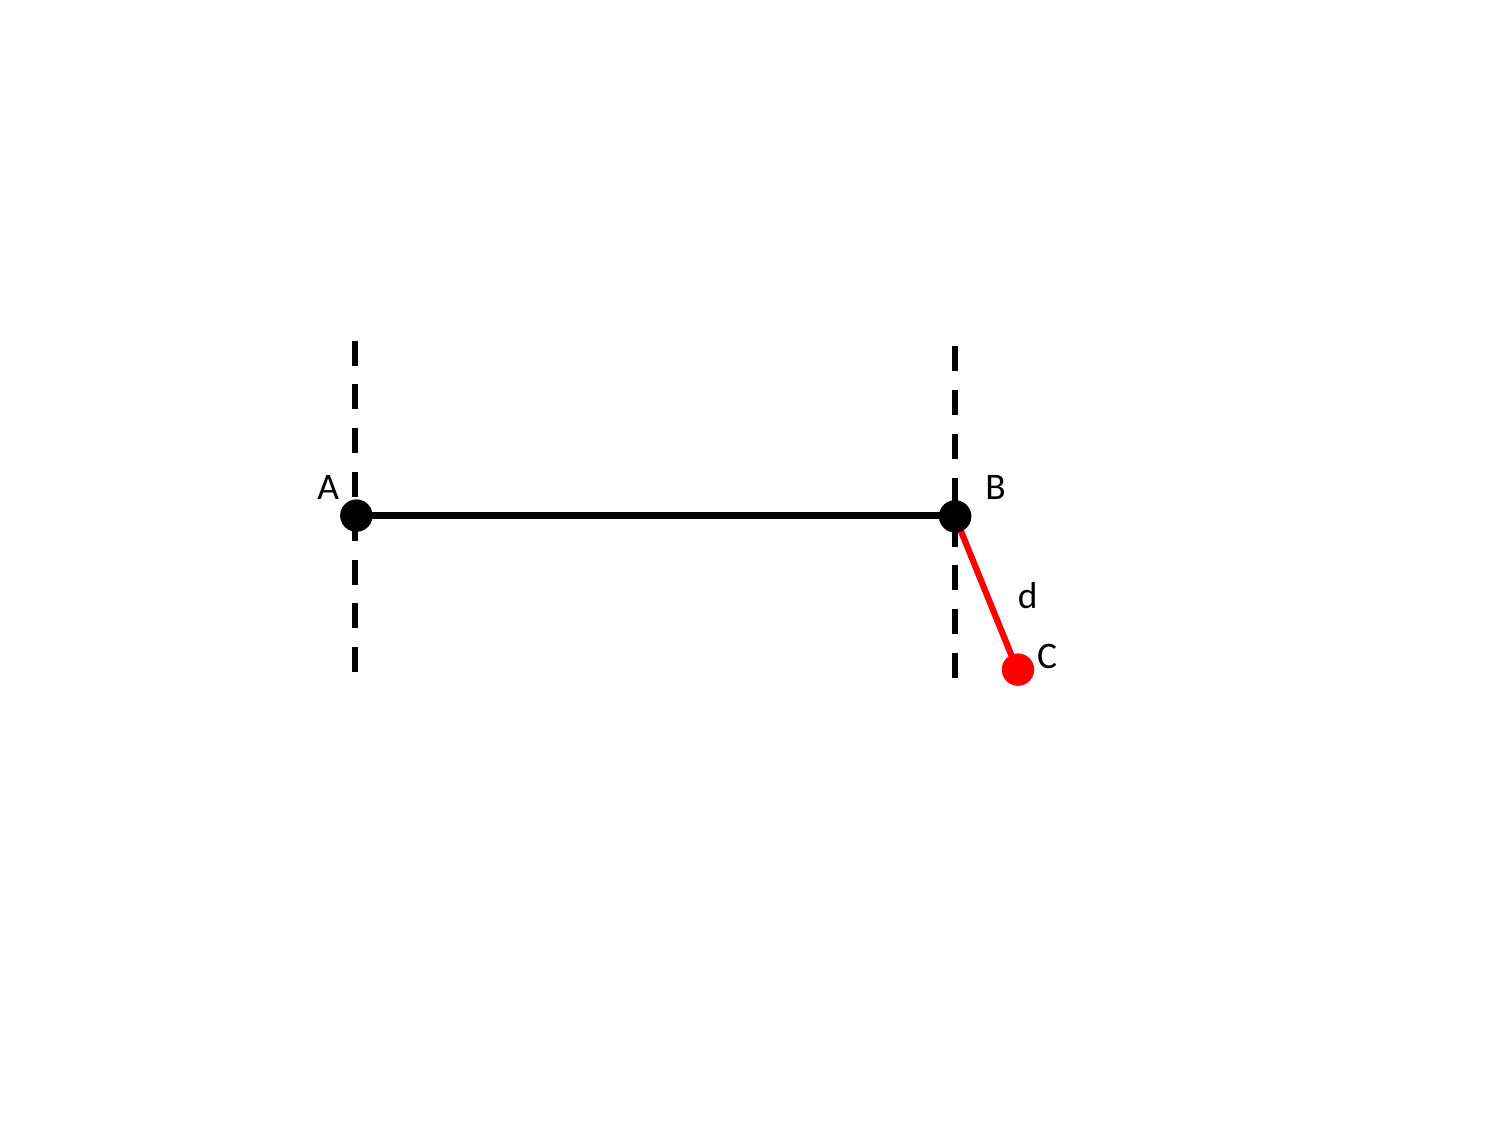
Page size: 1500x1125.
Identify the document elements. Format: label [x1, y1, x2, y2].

text_box [302, 340, 1073, 686]
